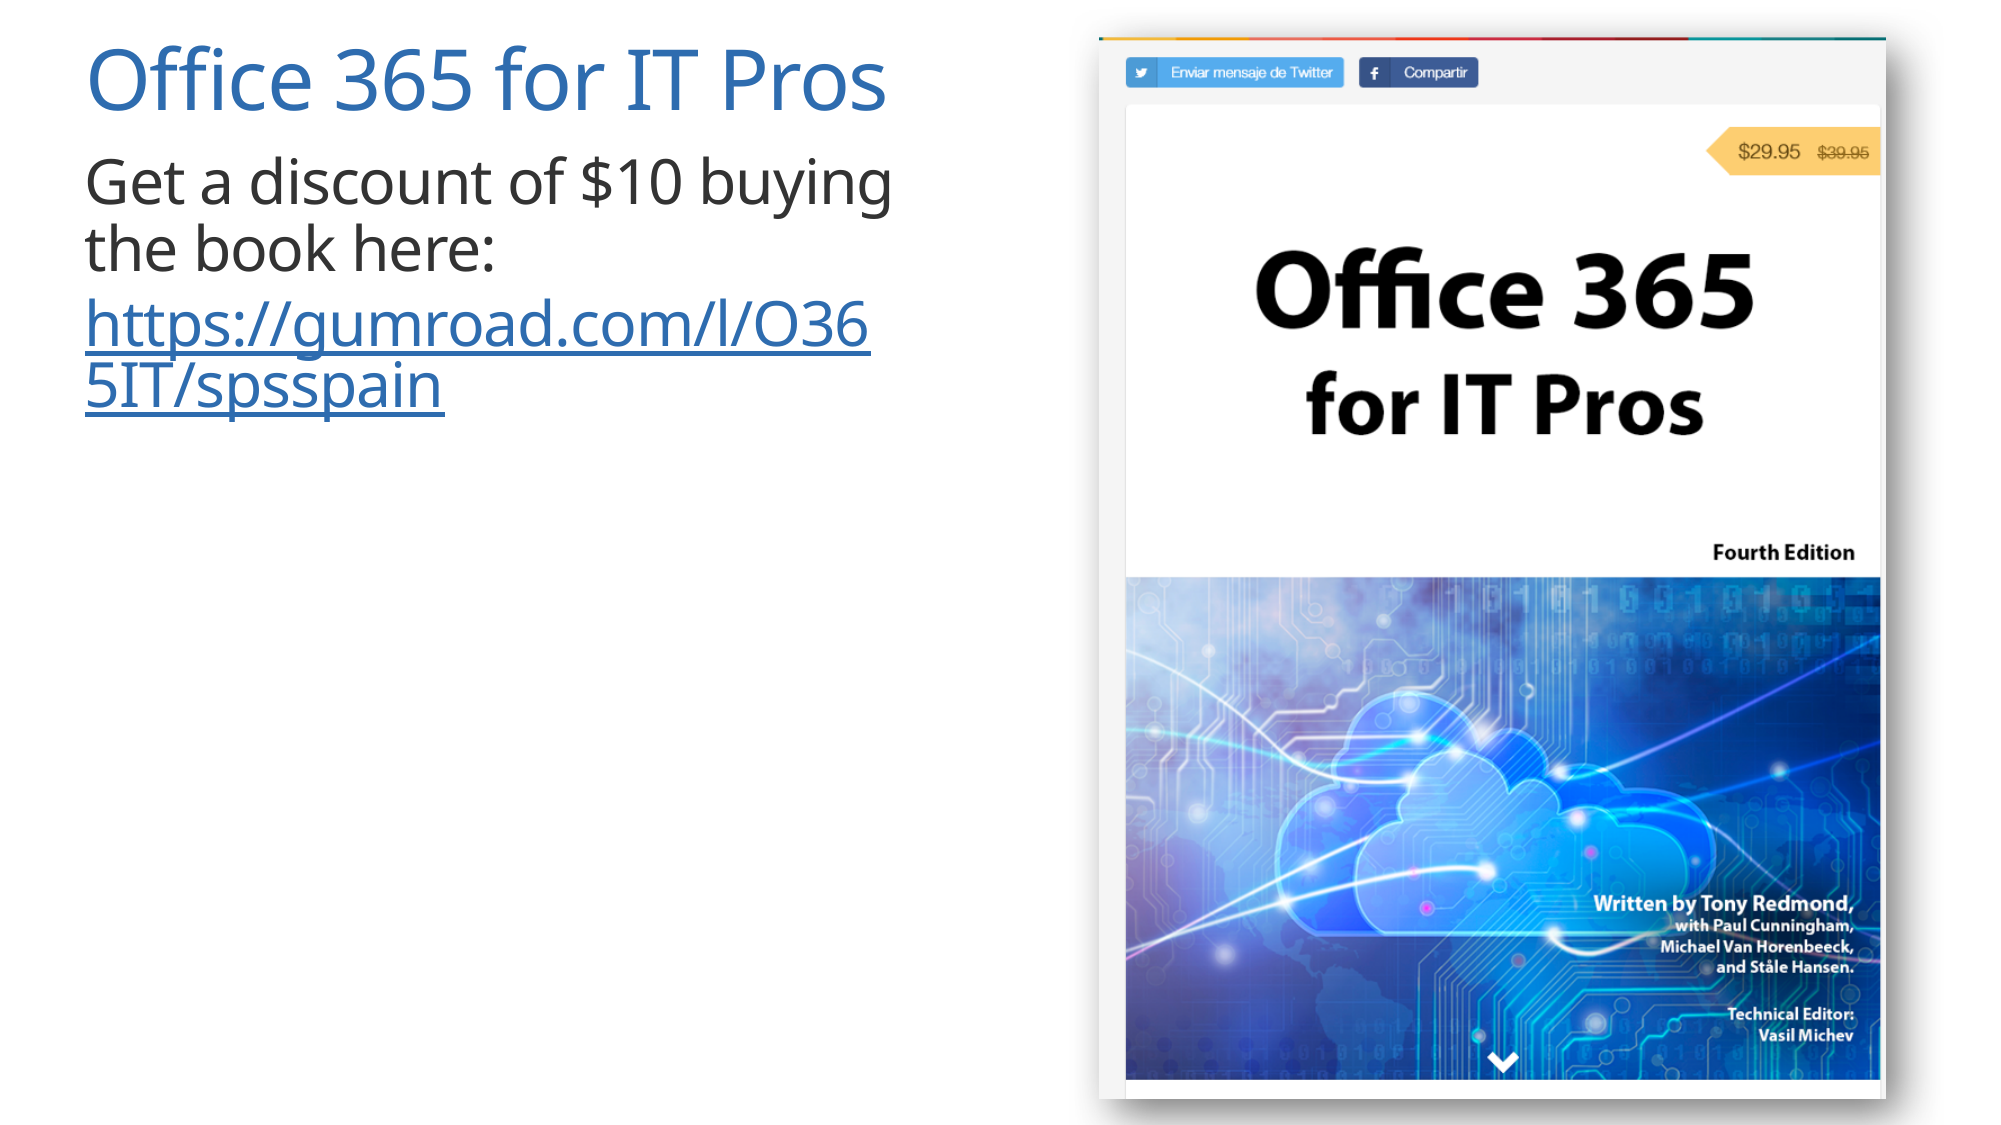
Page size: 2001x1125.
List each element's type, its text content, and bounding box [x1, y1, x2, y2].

picture [1099, 37, 1886, 1100]
title Office 365 for IT Pros [85, 37, 1097, 161]
text_box Get a discount of $10 buying the book here: https://gumroad.com/l/O365IT/spsspain [85, 150, 897, 475]
